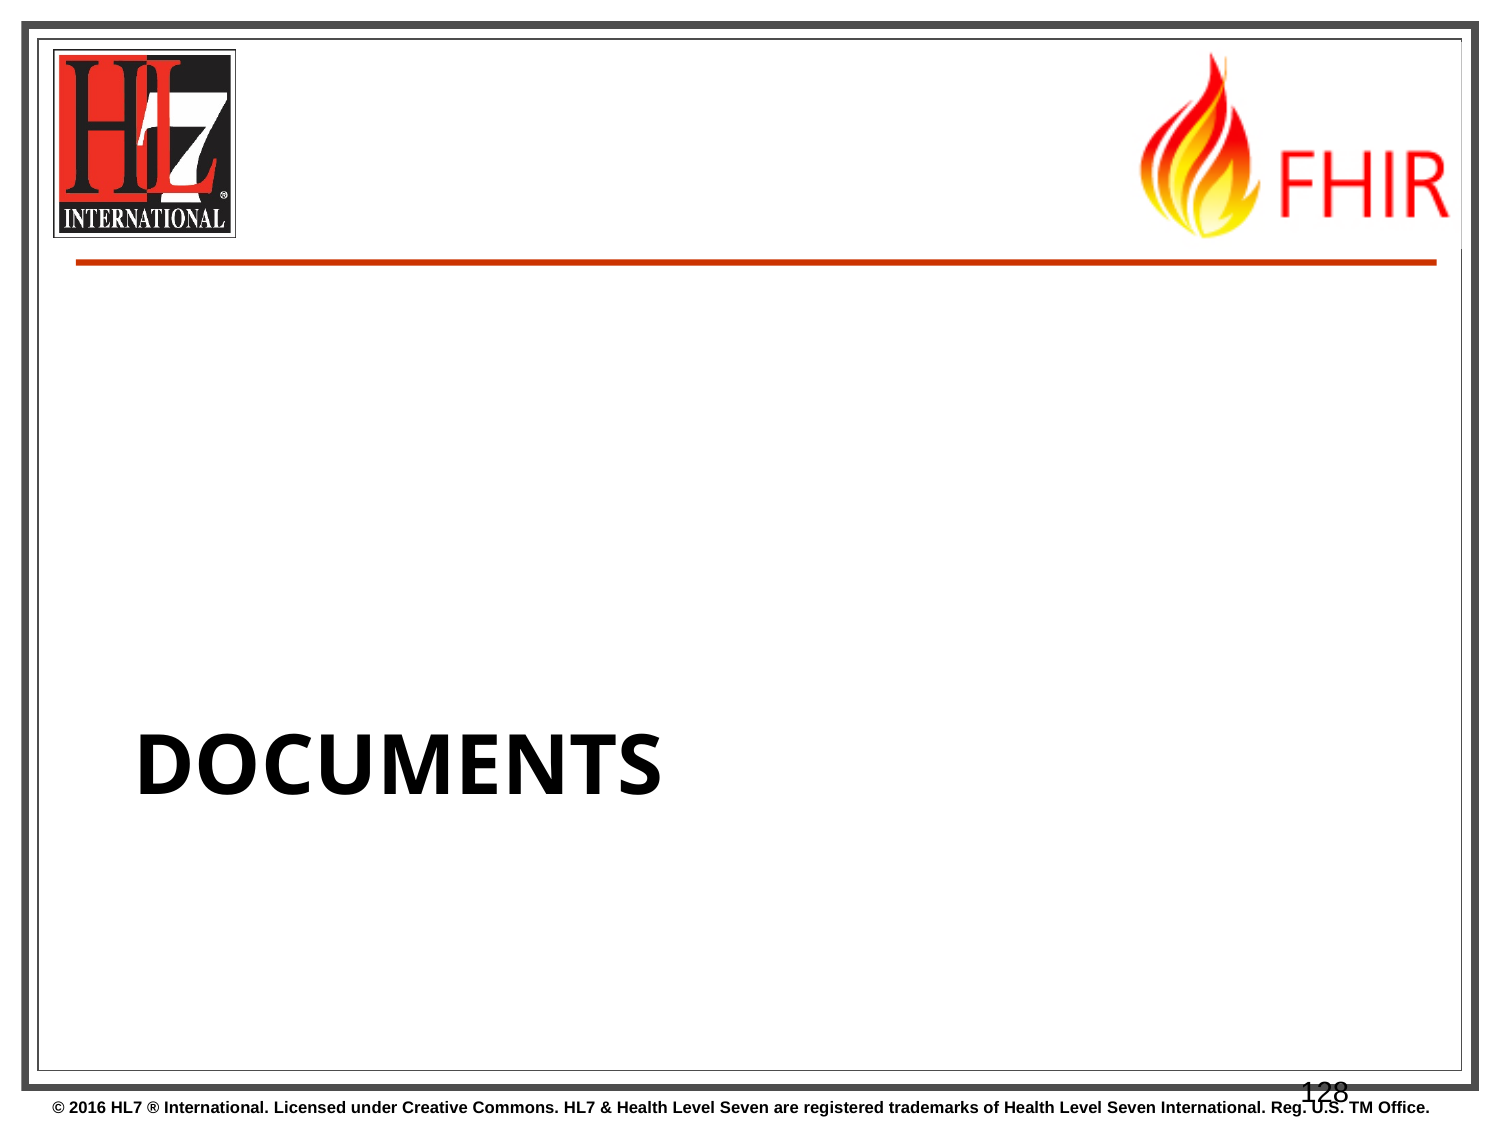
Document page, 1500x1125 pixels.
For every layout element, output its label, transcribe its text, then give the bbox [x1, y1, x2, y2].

slide_number 128 [1285, 1066, 1500, 1098]
picture [1128, 42, 1462, 249]
picture [53, 49, 236, 238]
title Documents [118, 722, 1394, 947]
